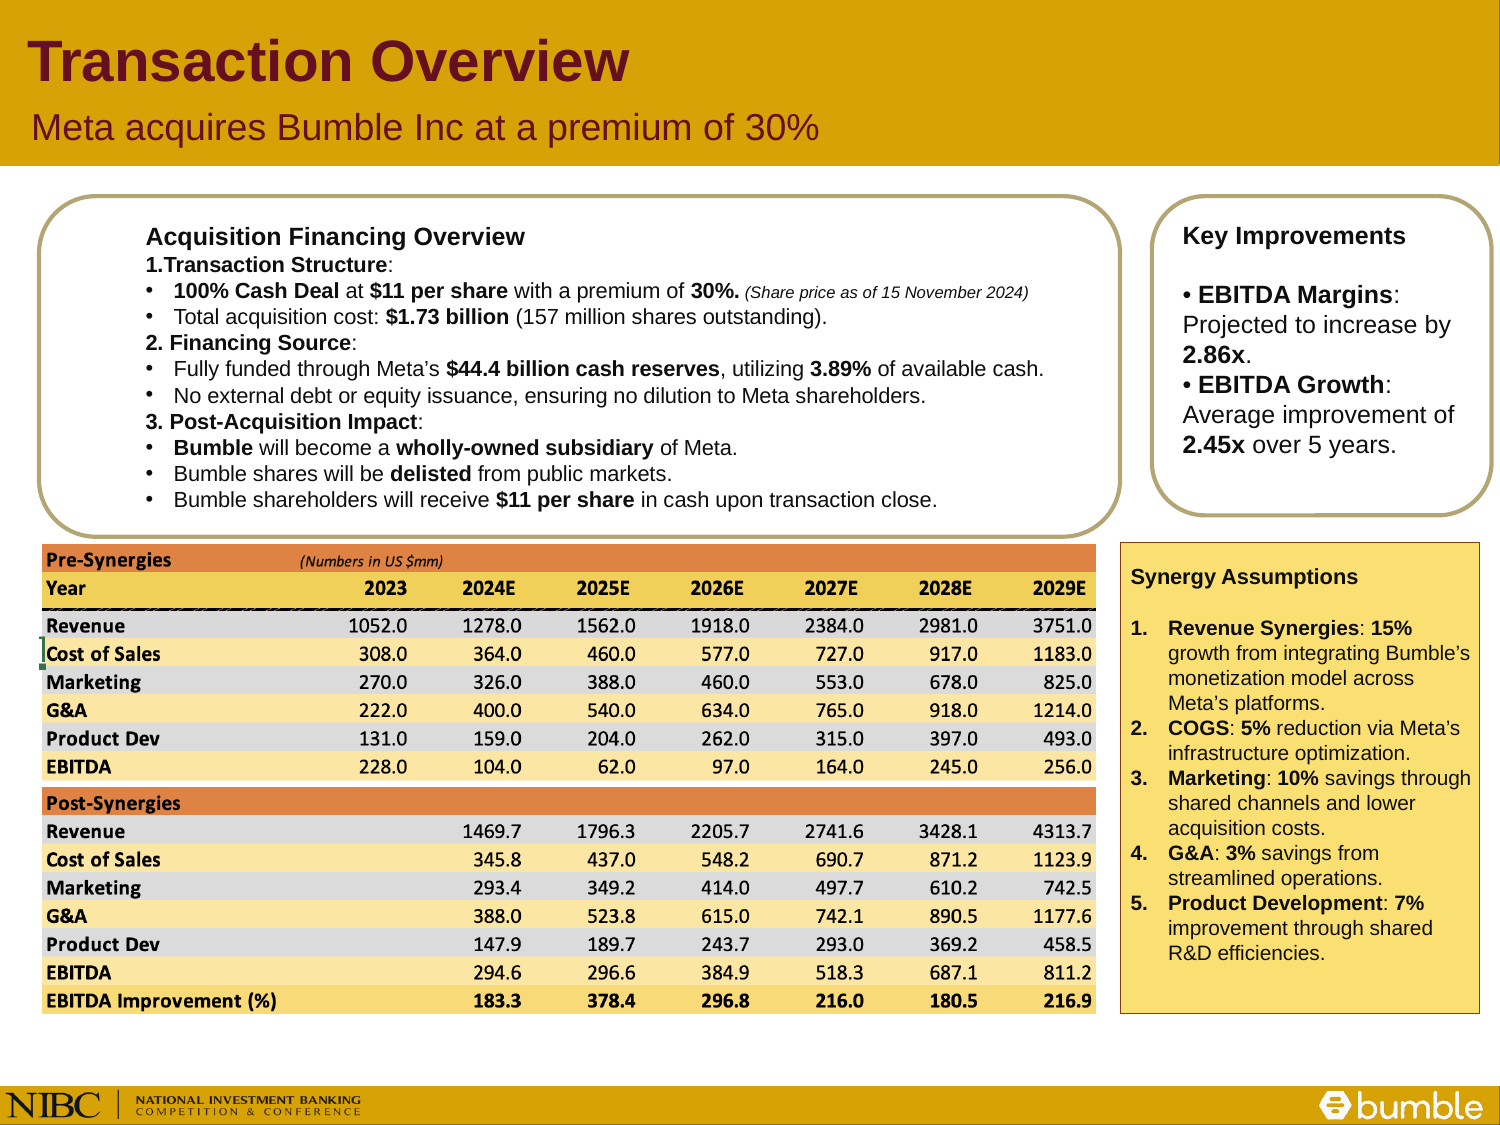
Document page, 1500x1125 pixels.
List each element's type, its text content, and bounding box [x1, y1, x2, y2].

text_box Key Improvements • EBITDA Margins: Projected to increase by 2.86x. • EBITDA Growth: Average improvement of 2.45x over 5 years. [1149, 194, 1494, 518]
text_box [390, 1086, 1270, 1125]
picture [38, 542, 1097, 1015]
picture [1275, 1058, 1500, 1125]
text_box Meta acquires Bumble Inc at a premium of 30% [16, 95, 846, 156]
text_box Acquisition Financing Overview 1.Transaction Structure: 100% Cash Deal at $11 per share with a premium of 30%. (Share price as of 15 November 2024) Total acquisition cost: $1.73 billion (157 million shares outstanding). 2. Financing Source: Fully funded through Meta’s $44.4 billion cash reserves, utilizing 3.89% of available cash. No external debt or equity issuance, ensuring no dilution to Meta shareholders. 3. Post-Acquisition Impact: Bumble will become a wholly-owned subsidiary of Meta. Bumble shares will be delisted from public markets. Bumble shareholders will receive $11 per share in cash upon transaction close. [36, 194, 1123, 539]
text_box [0, 0, 1500, 166]
text_box Synergy Assumptions Revenue Synergies: 15% growth from integrating Bumble’s monetization model across Meta’s platforms. COGS: 5% reduction via Meta’s infrastructure optimization. Marketing: 10% savings through shared channels and lower acquisition costs. G&A: 3% savings from streamlined operations. Product Development: 7% improvement through shared R&D efficiencies. [1118, 541, 1482, 1016]
picture [0, 1083, 386, 1125]
text_box Transaction Overview [12, 8, 1431, 108]
